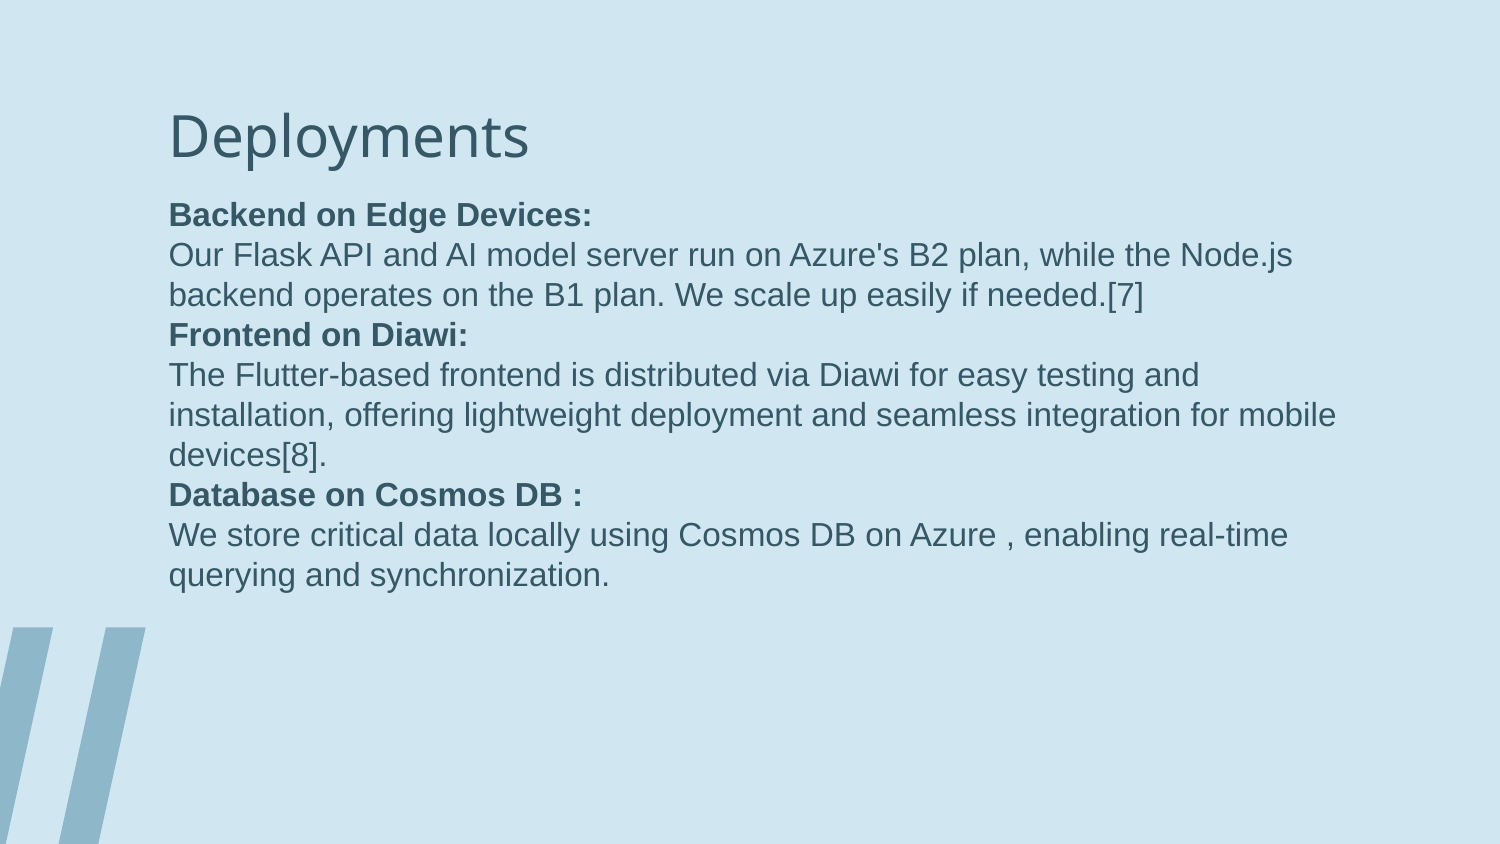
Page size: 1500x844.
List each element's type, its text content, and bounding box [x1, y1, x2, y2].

text_box Deployments [153, 91, 683, 177]
text_box Backend on Edge Devices: Our Flask API and AI model server run on Azure's B2 plan, while the Node.js backend operates on the B1 plan. We scale up easily if needed.[7] Frontend on Diawi: The Flutter-based frontend is distributed via Diawi for easy testing and installation, offering lightweight deployment and seamless integration for mobile devices[8]. Database on Cosmos DB : We store critical data locally using Cosmos DB on Azure , enabling real-time querying and synchronization. [153, 186, 1388, 601]
